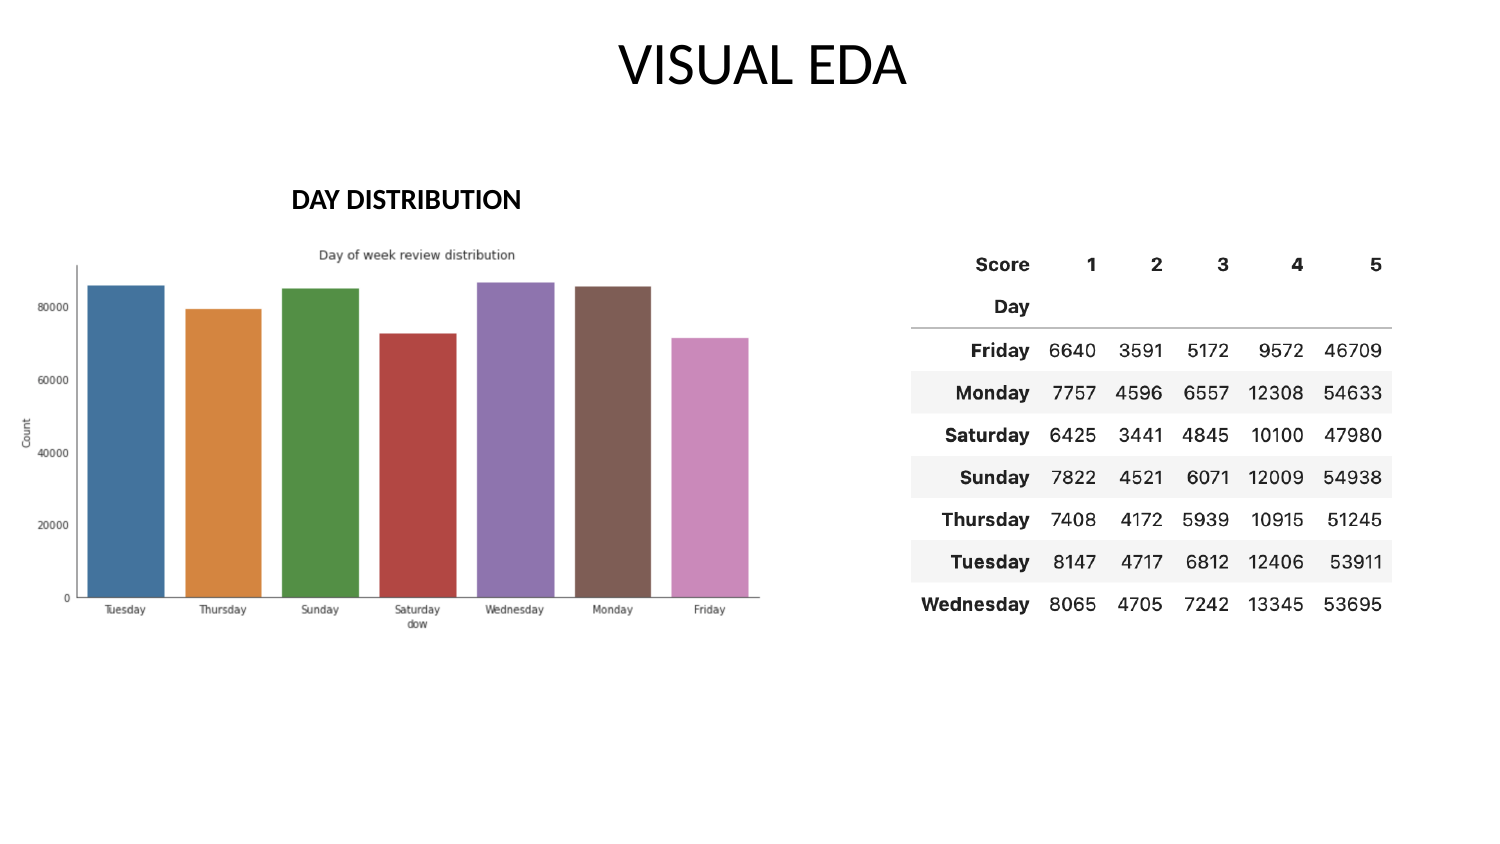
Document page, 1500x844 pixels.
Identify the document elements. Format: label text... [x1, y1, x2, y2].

title VISUAL EDA [124, 27, 1403, 104]
text_box DAY DISTRIBUTION [218, 174, 595, 221]
picture [0, 243, 847, 644]
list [899, 243, 1432, 637]
